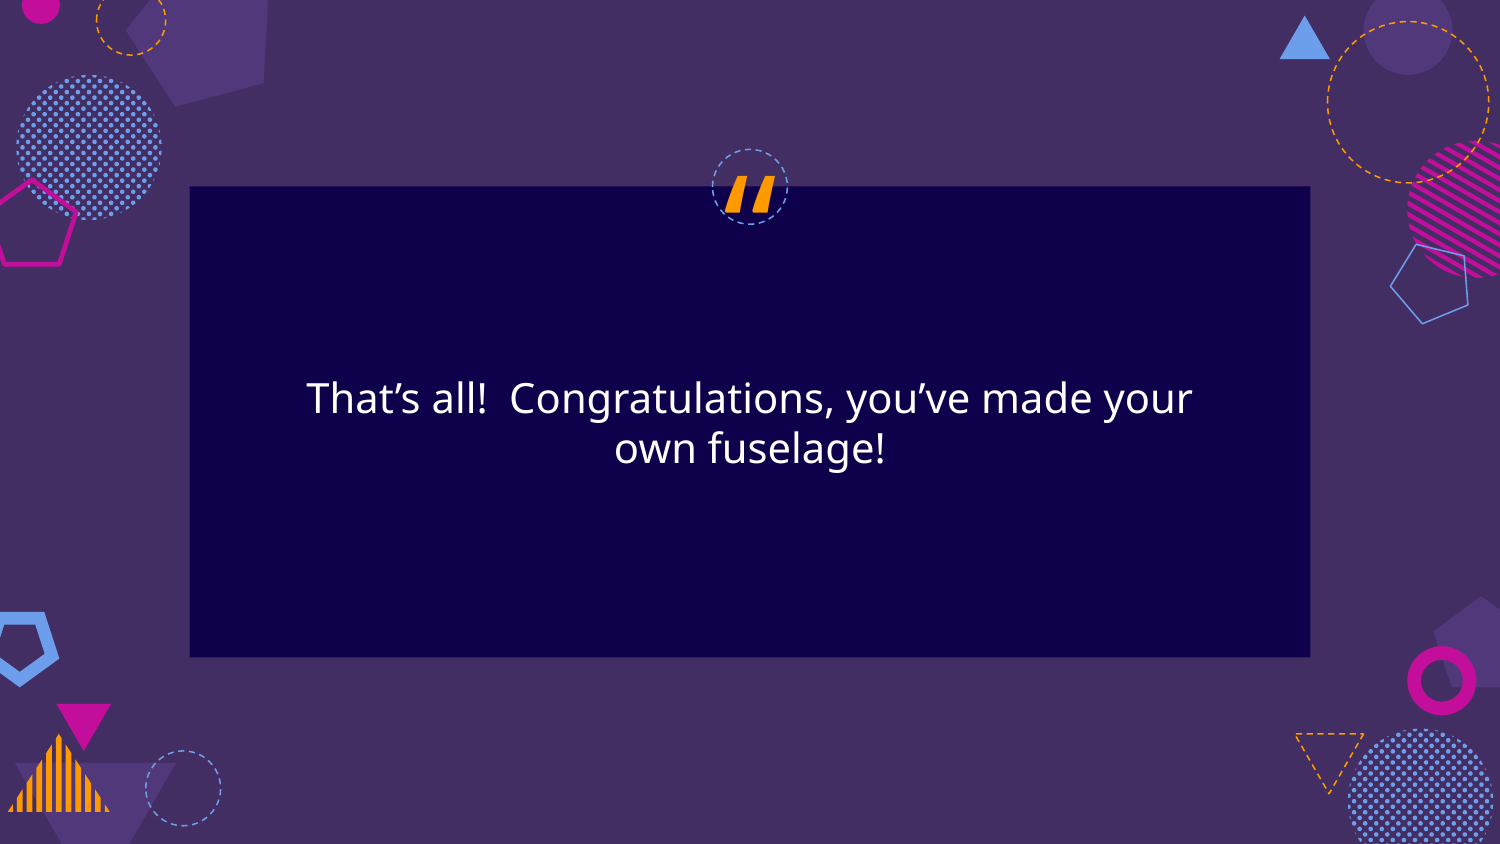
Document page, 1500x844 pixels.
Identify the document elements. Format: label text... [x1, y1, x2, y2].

list That’s all! Congratulations, you’ve made your own fuselage! [282, 225, 1218, 619]
